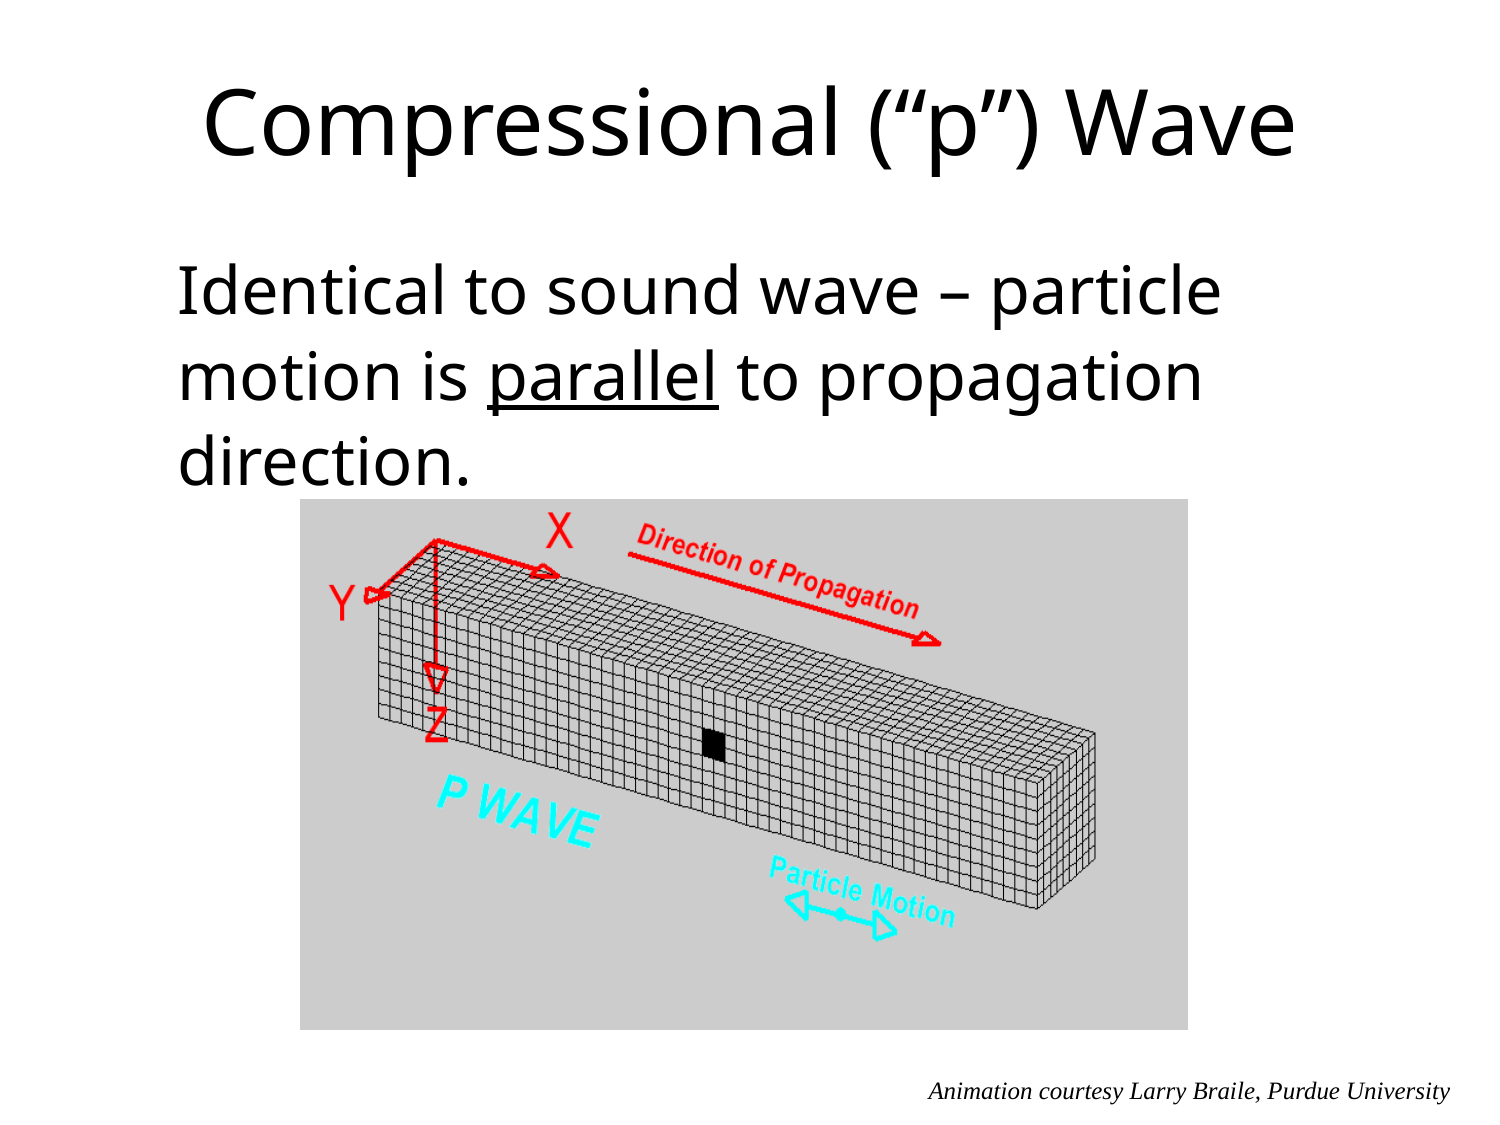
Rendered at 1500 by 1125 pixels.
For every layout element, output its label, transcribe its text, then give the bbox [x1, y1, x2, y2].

title Compressional (“p”) Wave [112, 24, 1388, 213]
text_box Animation courtesy Larry Braile, Purdue University [913, 1067, 1466, 1113]
picture [299, 499, 1188, 1030]
list Identical to sound wave – particle motion is parallel to propagation direction. [162, 249, 1338, 525]
